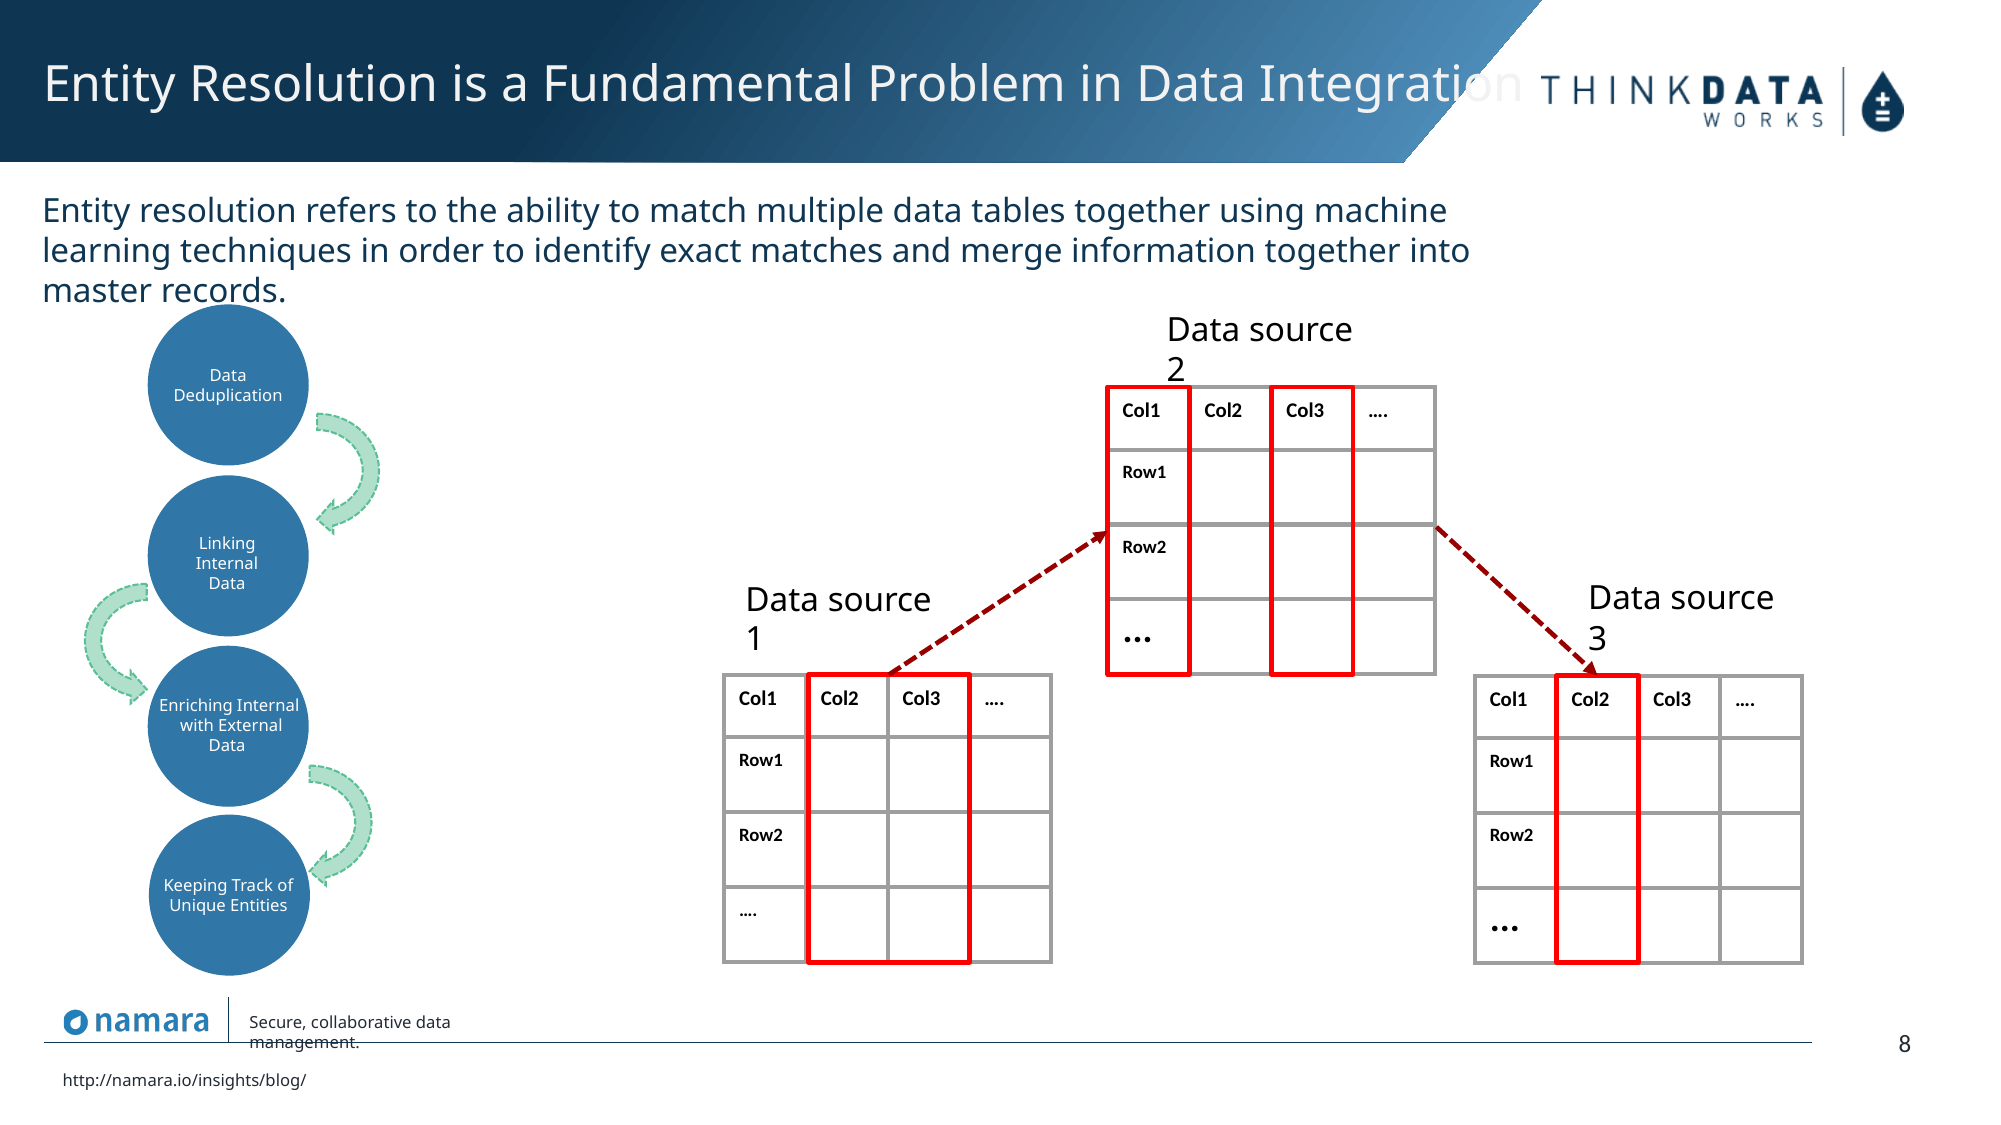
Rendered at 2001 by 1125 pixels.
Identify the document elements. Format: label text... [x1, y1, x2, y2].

table_header Col2 [1192, 389, 1269, 448]
text_box [174, 645, 282, 666]
table_cell [1355, 527, 1433, 597]
text_box [172, 784, 285, 807]
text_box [44, 997, 1813, 1043]
text_box Secure, collaborative data management. [234, 1043, 569, 1059]
text_box [315, 412, 381, 536]
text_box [1436, 526, 1598, 676]
text_box [1556, 675, 1639, 963]
text_box Data Deduplication [157, 360, 299, 410]
text_box [147, 475, 309, 637]
table_cell [1640, 740, 1718, 811]
table_cell [1722, 890, 1800, 961]
table_header …. [1355, 389, 1433, 448]
table_cell [1722, 740, 1800, 811]
table_cell [1722, 815, 1800, 886]
text_box [808, 674, 970, 963]
table_header …. [1722, 678, 1800, 736]
slide_number 8 [1476, 1012, 1927, 1072]
text_box Keeping Track of Unique Entities [144, 868, 313, 922]
table_header Col1 [726, 677, 804, 735]
text_box [153, 814, 306, 868]
table_cell [1192, 452, 1269, 522]
table_cell Row2 [726, 814, 804, 885]
table_cell [1640, 890, 1718, 961]
table_cell [972, 889, 1049, 960]
picture [61, 1003, 211, 1035]
table_cell [972, 739, 1049, 810]
text_box Data source 1 [730, 562, 888, 624]
text_box Entity resolution refers to the ability to match multiple data tables together using machine learning techniques in order to identify exact matches and merge information together into master records. [27, 181, 1542, 317]
text_box [147, 304, 309, 466]
table_header …. [972, 677, 1049, 735]
table_cell Row2 [1477, 815, 1555, 886]
text_box [153, 922, 306, 976]
text_box [83, 582, 149, 706]
table_cell ... [1477, 890, 1555, 961]
table_header Col1 [1477, 678, 1555, 736]
table_cell Row1 [726, 739, 804, 810]
text_box Entity Resolution is a Fundamental Problem in Data Integration [0, 0, 1543, 164]
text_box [888, 530, 1108, 675]
text_box [1271, 387, 1354, 675]
table_cell [1192, 601, 1269, 672]
table_cell [972, 814, 1049, 885]
table_cell [1192, 527, 1269, 597]
table_cell [1640, 815, 1718, 886]
picture [1541, 67, 1904, 136]
text_box [1107, 387, 1190, 675]
table_cell …. [726, 889, 804, 960]
text_box [308, 764, 373, 888]
table_cell [1355, 601, 1433, 672]
table_header Col3 [1640, 678, 1718, 736]
text_box Data source 2 [1151, 293, 1391, 355]
text_box Enriching Internal with External Data [142, 666, 316, 784]
text_box Data source 3 [1598, 561, 1813, 623]
text_box Linking Internal Data [164, 517, 290, 603]
table_cell [1355, 452, 1433, 522]
text_box http://namara.io/insights/blog/ [47, 1062, 322, 1098]
table_cell Row1 [1477, 740, 1555, 811]
